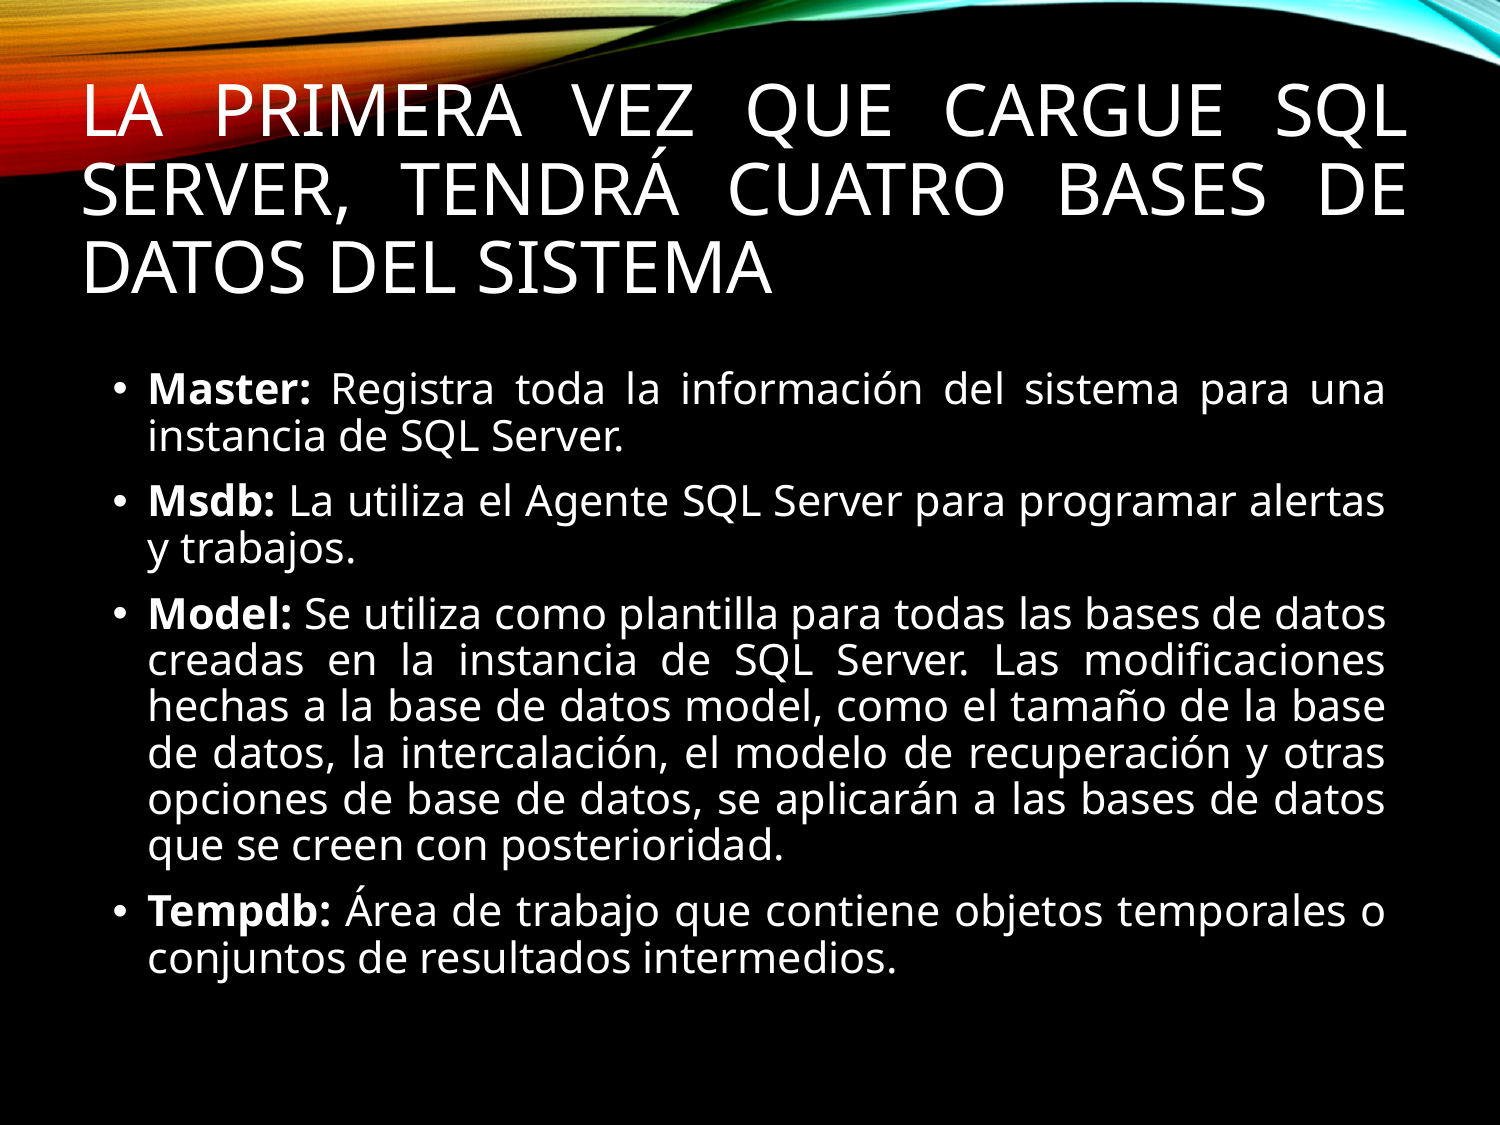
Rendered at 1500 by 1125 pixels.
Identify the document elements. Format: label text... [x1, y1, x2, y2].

picture [0, 0, 1500, 178]
list Master: Registra toda la información del sistema para una instancia de SQL Server. Msdb: La utiliza el Agente SQL Server para programar alertas y trabajos. Model: Se utiliza como plantilla para todas las bases de datos creadas en la instancia de SQL Server. Las modificaciones hechas a la base de datos model, como el tamaño de la base de datos, la intercalación, el modelo de recuperación y otras opciones de base de datos, se aplicarán a las bases de datos que se creen con posterioridad. Tempdb: Área de trabajo que contiene objetos temporales o conjuntos de resultados intermedios. [97, 360, 1403, 1028]
title LA PRIMERA VEZ QUE CARGUE SQL SERVER, TENDRÁ CUATRO BASES DE DATOS DEL SISTEMA [64, 66, 1424, 317]
